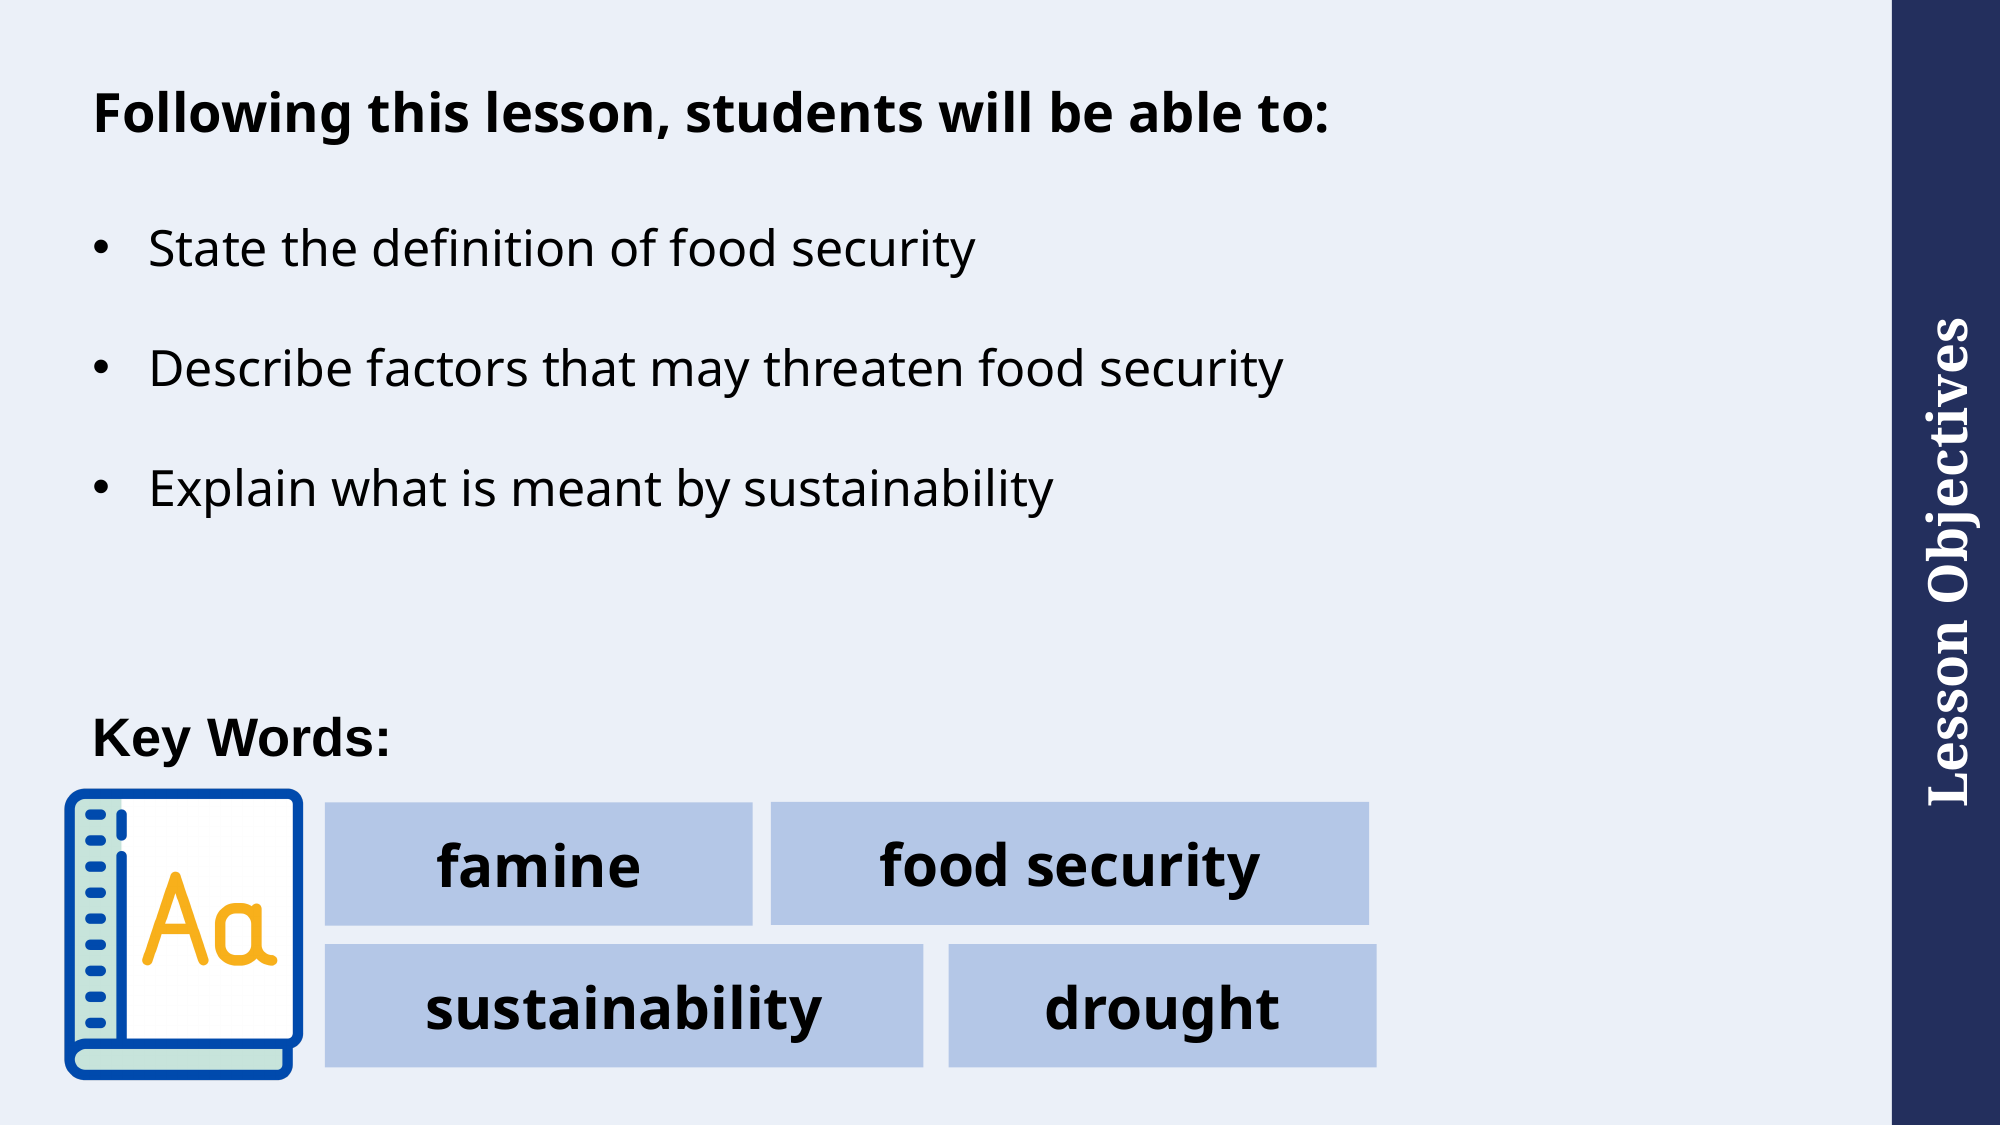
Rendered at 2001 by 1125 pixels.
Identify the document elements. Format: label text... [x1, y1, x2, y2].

text_box Following this lesson, students will be able to: [77, 78, 1428, 197]
text_box food security [770, 801, 1370, 926]
text_box drought [948, 943, 1378, 1068]
text_box State the definition of food security Describe factors that may threaten food security Explain what is meant by sustainability [77, 209, 1820, 644]
text_box famine [406, 801, 754, 927]
picture [0, 777, 406, 1095]
text_box Key Words: [77, 702, 1428, 821]
text_box sustainability [406, 943, 924, 1068]
